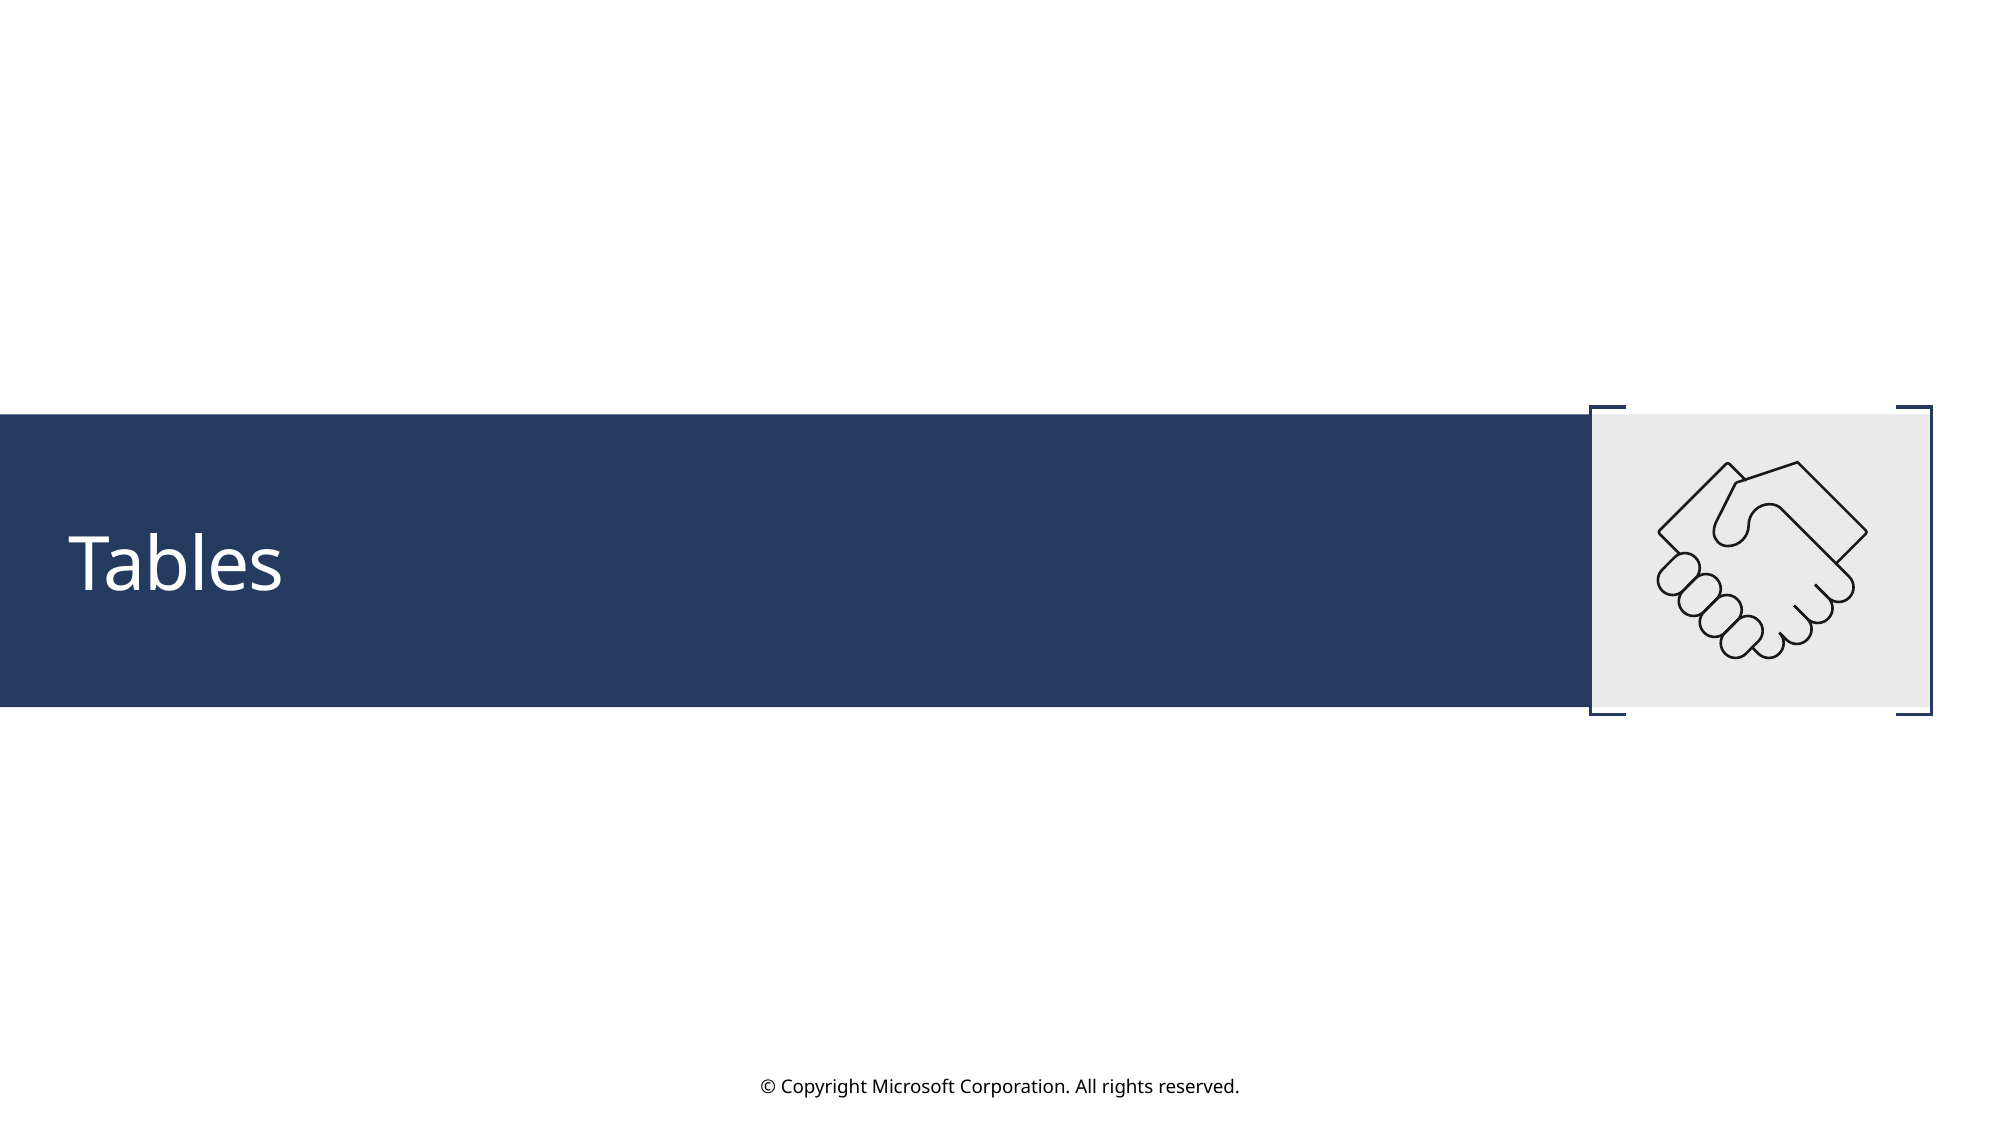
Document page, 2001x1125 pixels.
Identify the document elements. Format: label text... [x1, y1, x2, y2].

text_box [1657, 462, 1867, 658]
title Tables [68, 466, 1577, 655]
